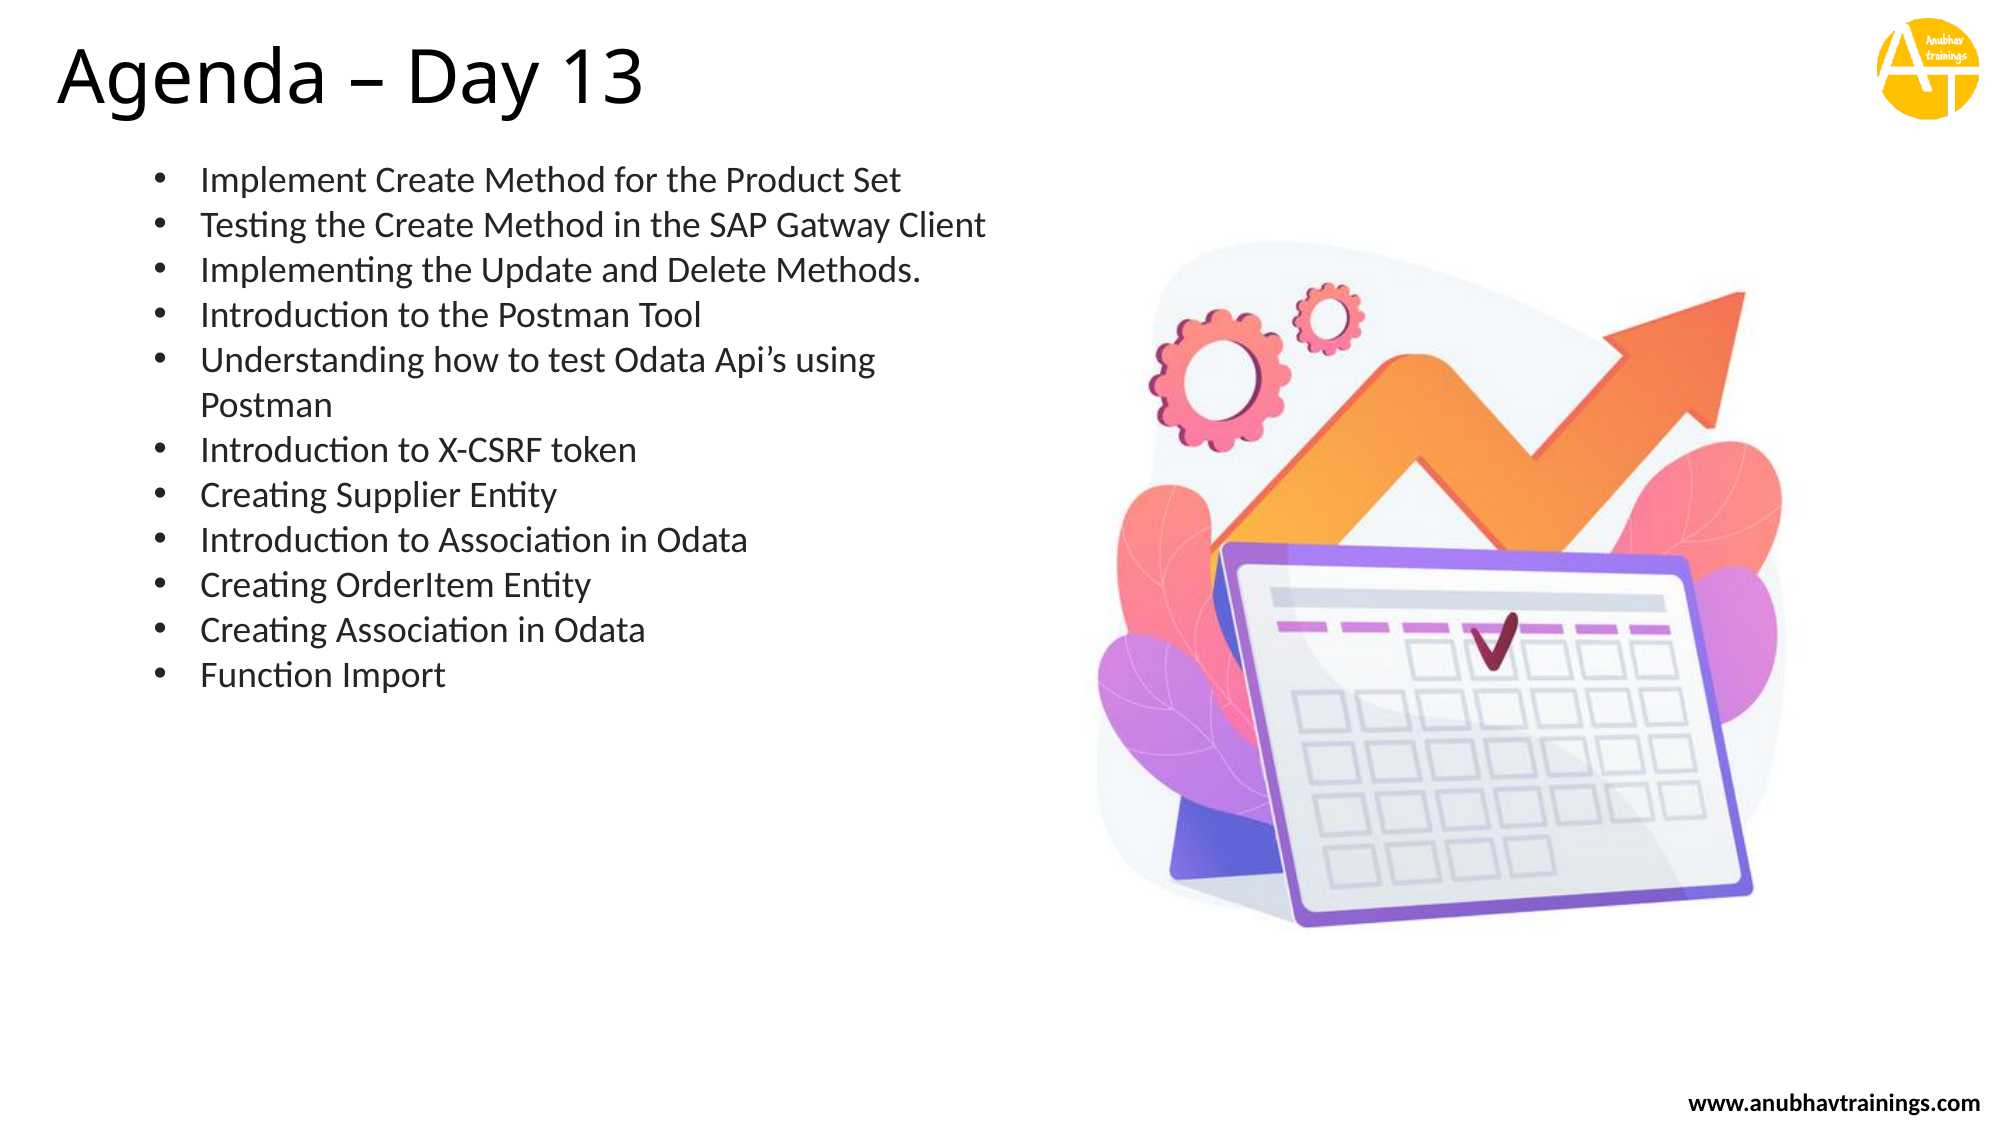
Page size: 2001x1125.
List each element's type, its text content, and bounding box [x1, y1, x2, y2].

text_box Implement Create Method for the Product Set Testing the Create Method in the SAP Gatway Client Implementing the Update and Delete Methods. Introduction to the Postman Tool Understanding how to test Odata Api’s using Postman Introduction to X-CSRF token Creating Supplier Entity Introduction to Association in Odata Creating OrderItem Entity Creating Association in Odata Function Import [63, 147, 1013, 748]
footer www.anubhavtrainings.com [1669, 1089, 2000, 1114]
text_box Agenda – Day 13 [42, 30, 1866, 148]
picture [1017, 11, 1985, 1002]
